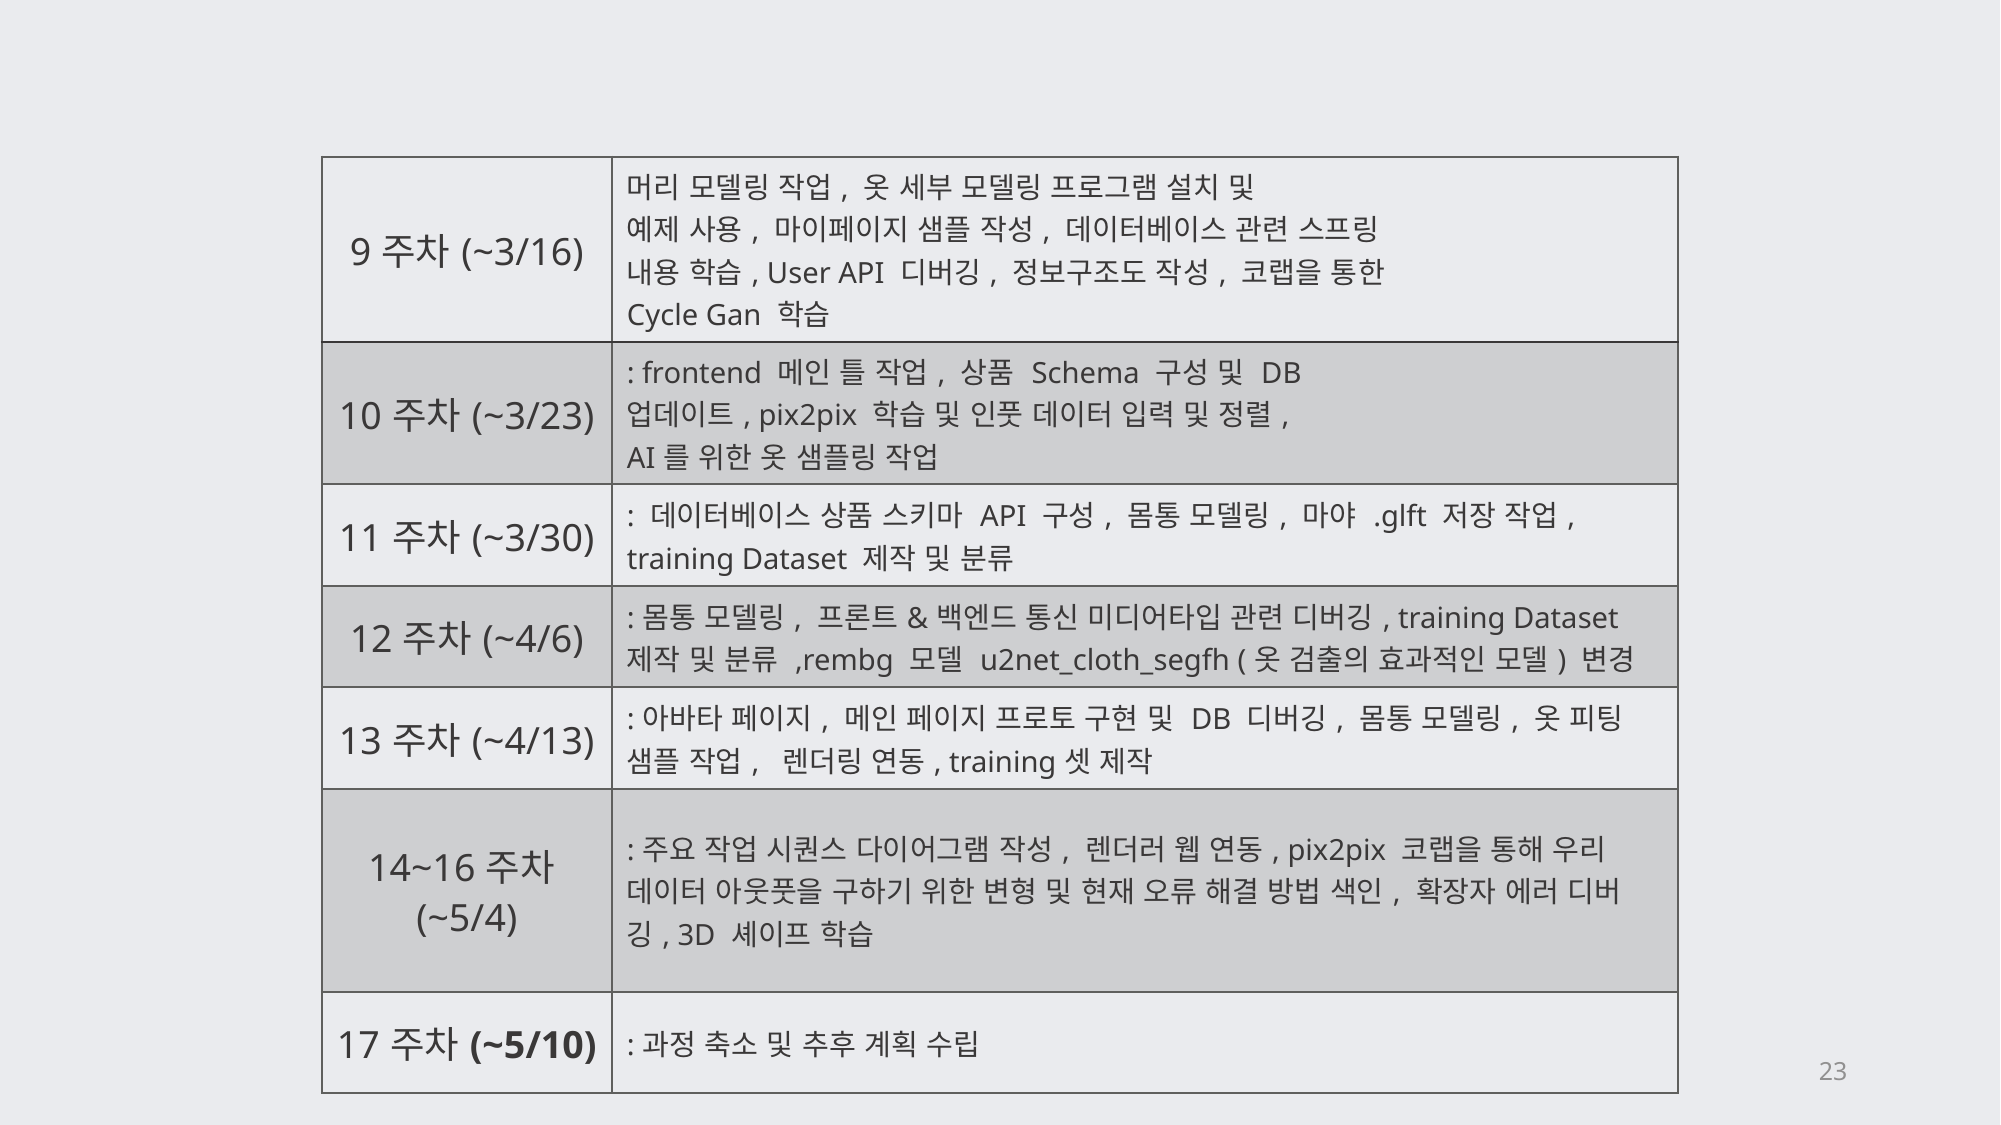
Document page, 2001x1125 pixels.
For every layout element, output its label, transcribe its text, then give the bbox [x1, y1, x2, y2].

table_cell :몸통 모델링, 프론트&백엔드 통신 미디어타입 관련 디버깅, training Dataset 제작 및 분류 ,rembg 모델 u2net_cloth_segfh (옷 검출의 효과적인 모델) 변경 [613, 587, 1677, 686]
table_cell :과정 축소 및 추후 계획 수립 [613, 993, 1677, 1092]
table_cell 12주차(~4/6) [323, 587, 611, 686]
table_cell 10주차(~3/23) [323, 343, 611, 483]
table_cell :아바타 페이지, 메인 페이지 프로토 구현 및 DB 디버깅, 몸통 모델링, 옷 피팅 샘플 작업, 렌더링 연동, training셋 제작 [613, 688, 1677, 788]
table_cell 17주차(~5/10) [323, 993, 611, 1092]
table_cell 13주차(~4/13) [323, 688, 611, 788]
table_header 9주차(~3/16) [323, 158, 611, 341]
table_cell : 데이터베이스 상품 스키마 API 구성, 몸통 모델링, 마야 .glft 저장 작업, training Dataset 제작 및 분류 [613, 485, 1677, 585]
table_header 머리 모델링 작업, 옷 세부 모델링 프로그램 설치 및 예제 사용, 마이페이지 샘플 작성, 데이터베이스 관련 스프링 내용 학습, User API 디버깅, 정보구조도 작성, 코랩을 통한 Cycle Gan 학습 [613, 158, 1677, 341]
slide_number 23 [1412, 1042, 1863, 1103]
table_cell : frontend 메인 틀 작업, 상품 Schema 구성 및 DB 업데이트, pix2pix 학습 및 인풋 데이터 입력 및 정렬, AI를 위한 옷 샘플링 작업 [613, 343, 1677, 483]
table_cell 14~16주차(~5/4) [323, 790, 611, 991]
table_cell :주요 작업 시퀀스 다이어그램 작성, 렌더러 웹 연동, pix2pix 코랩을 통해 우리 데이터 아웃풋을 구하기 위한 변형 및 현재 오류 해결 방법 색인, 확장자 에러 디버깅, 3D 셰이프 학습 [613, 790, 1677, 991]
table_cell 11주차(~3/30) [323, 485, 611, 585]
